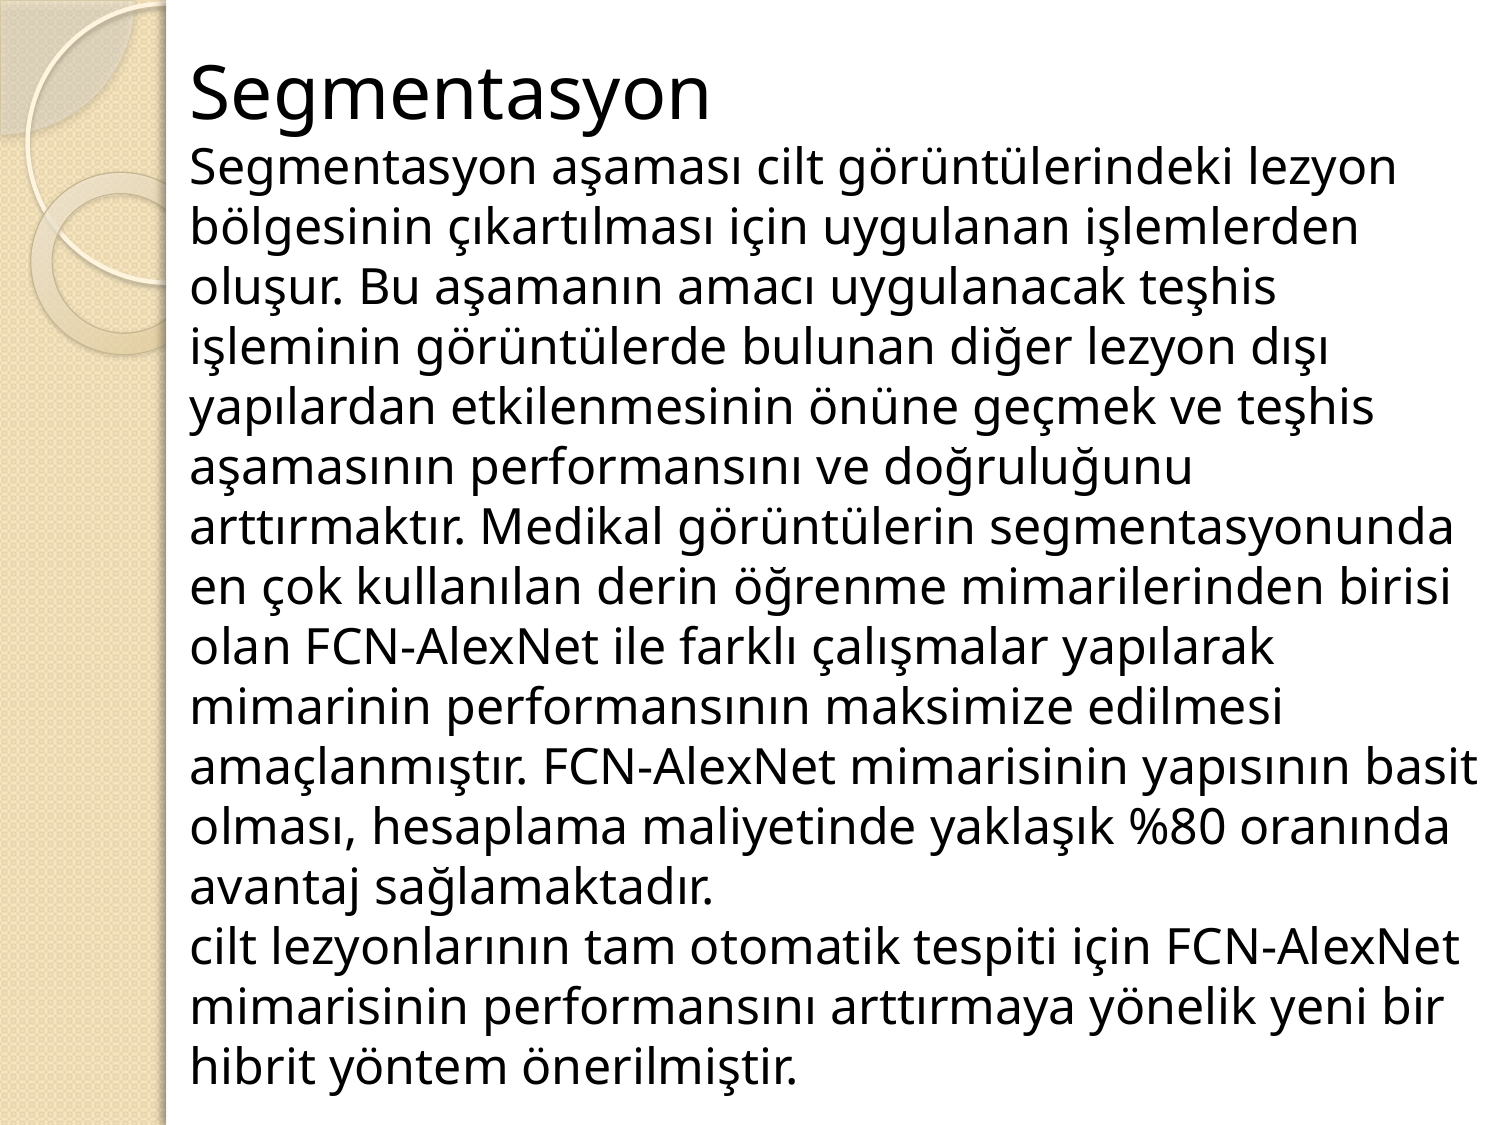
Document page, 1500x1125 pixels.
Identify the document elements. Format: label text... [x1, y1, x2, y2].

text_box Segmentasyon Segmentasyon aşaması cilt görüntülerindeki lezyon bölgesinin çıkartılması için uygulanan işlemlerden oluşur. Bu aşamanın amacı uygulanacak teşhis işleminin görüntülerde bulunan diğer lezyon dışı yapılardan etkilenmesinin önüne geçmek ve teşhis aşamasının performansını ve doğruluğunu arttırmaktır. Medikal görüntülerin segmentasyonunda en çok kullanılan derin öğrenme mimarilerinden birisi olan FCN-AlexNet ile farklı çalışmalar yapılarak mimarinin performansının maksimize edilmesi amaçlanmıştır. FCN-AlexNet mimarisinin yapısının basit olması, hesaplama maliyetinde yaklaşık %80 oranında avantaj sağlamaktadır. cilt lezyonlarının tam otomatik tespiti için FCN-AlexNet mimarisinin performansını arttırmaya yönelik yeni bir hibrit yöntem önerilmiştir. [174, 37, 1500, 1103]
